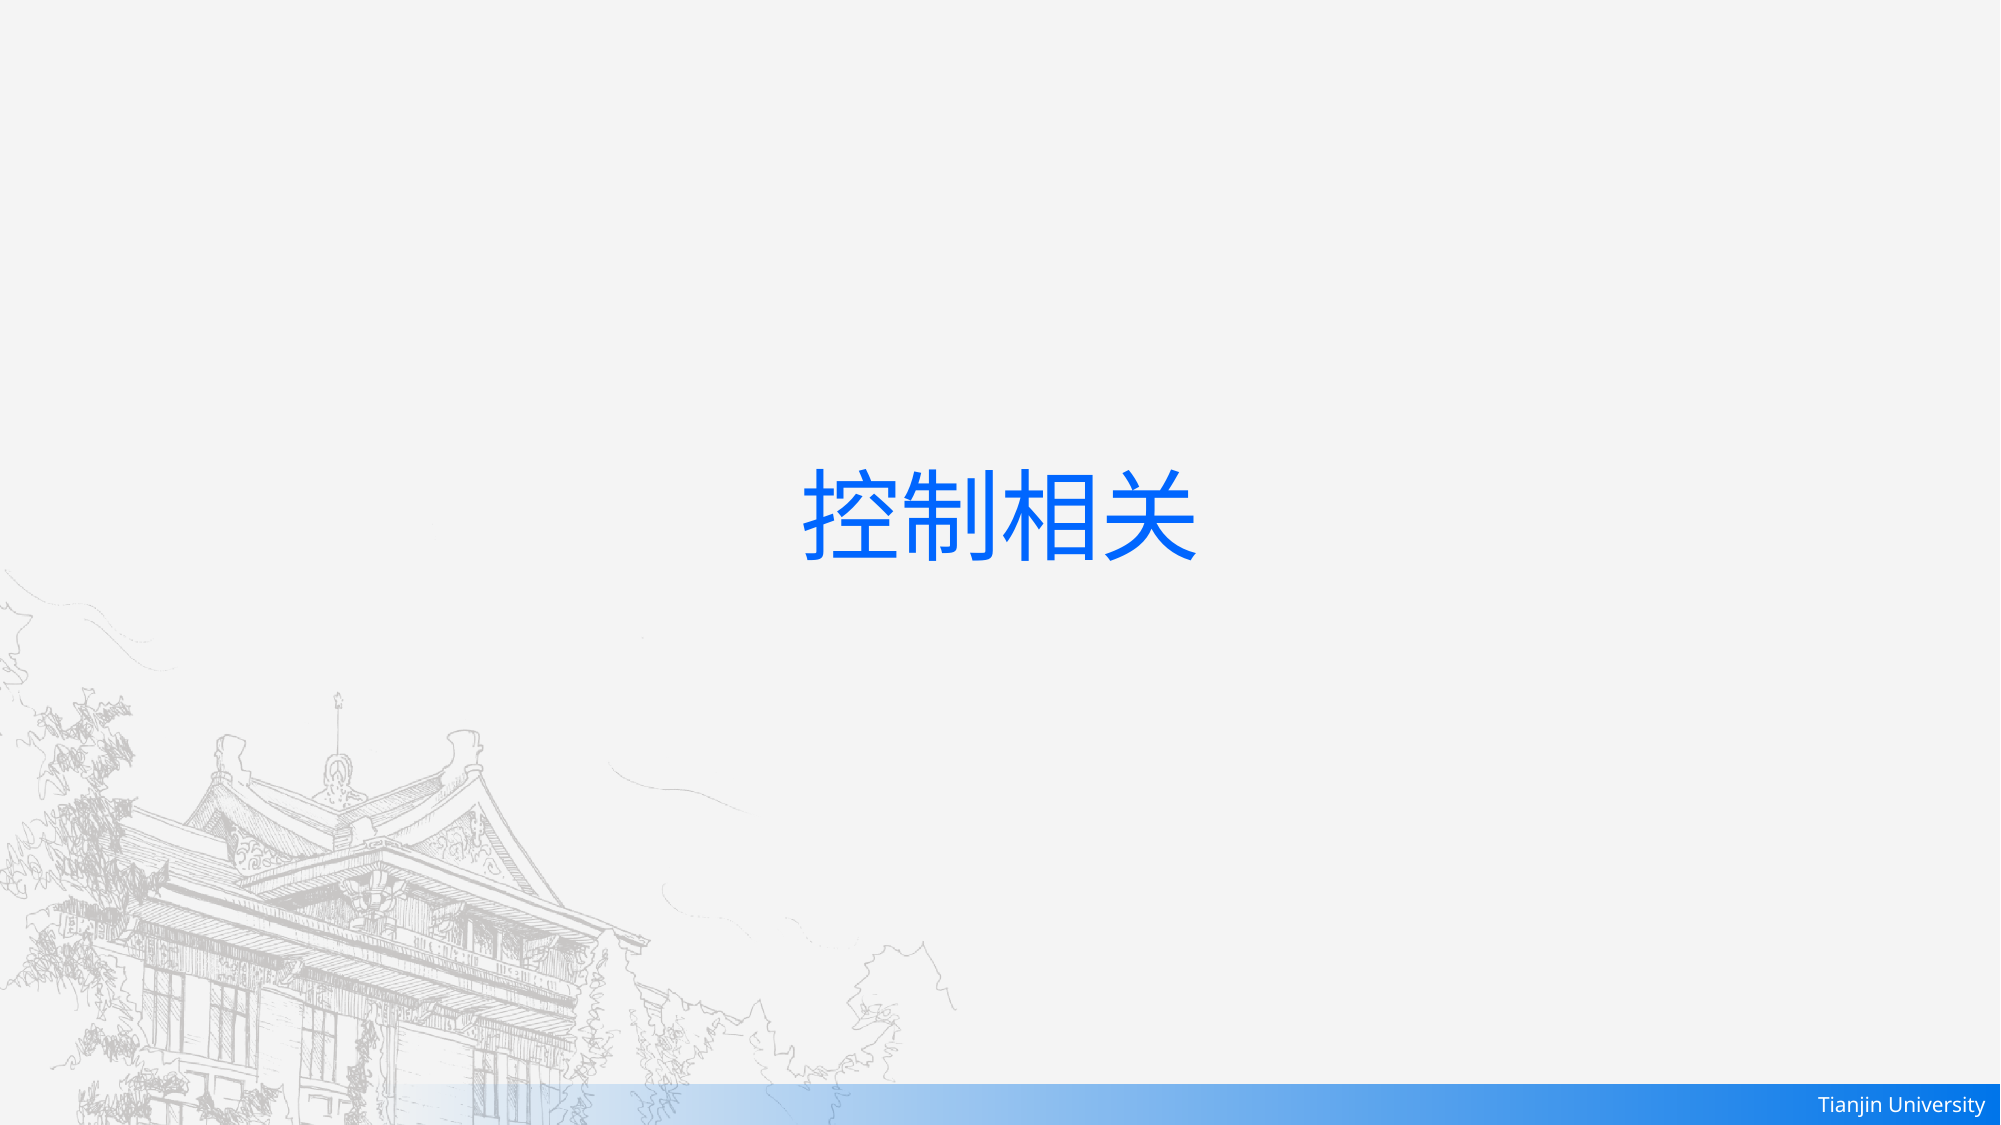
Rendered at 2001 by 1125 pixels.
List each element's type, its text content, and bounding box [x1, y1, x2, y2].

text_box 控制相关 [206, 386, 1795, 582]
